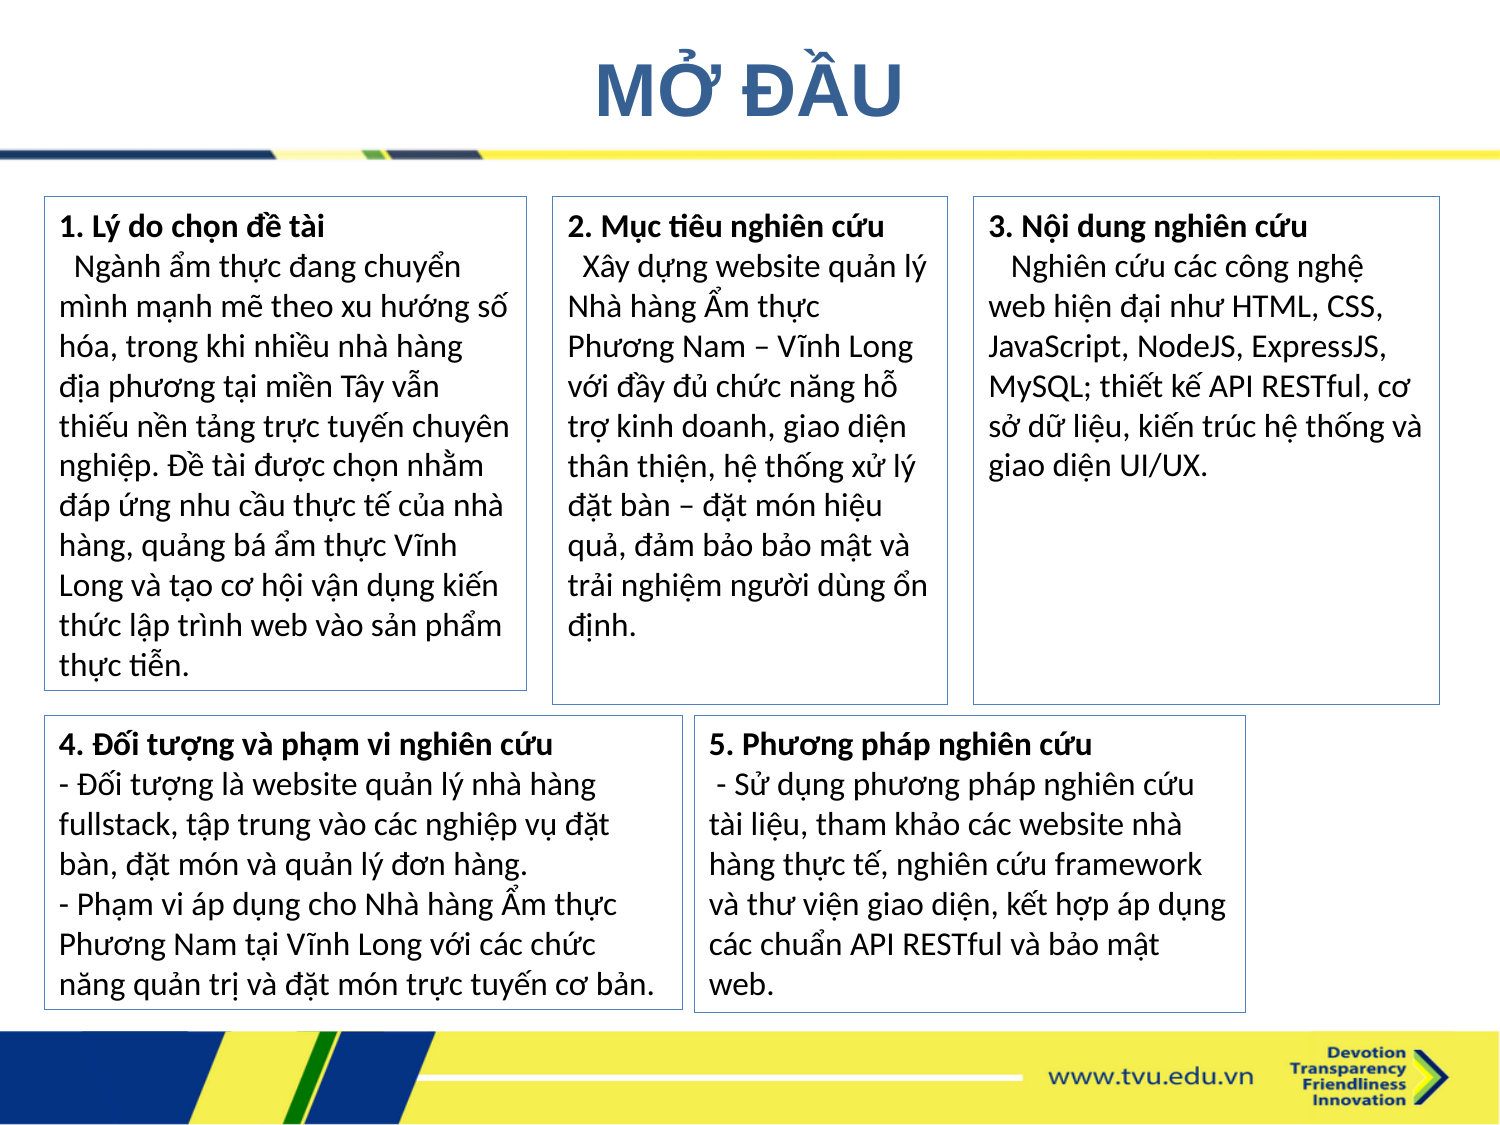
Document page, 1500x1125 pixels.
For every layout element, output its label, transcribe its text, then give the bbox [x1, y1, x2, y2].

text_box 2. Mục tiêu nghiên cứu Xây dựng website quản lý Nhà hàng Ẩm thực Phương Nam – Vĩnh Long với đầy đủ chức năng hỗ trợ kinh doanh, giao diện thân thiện, hệ thống xử lý đặt bàn – đặt món hiệu quả, đảm bảo bảo mật và trải nghiệm người dùng ổn định. [552, 196, 948, 705]
title MỞ ĐẦU [75, 45, 1425, 129]
text_box 1. Lý do chọn đề tài Ngành ẩm thực đang chuyển mình mạnh mẽ theo xu hướng số hóa, trong khi nhiều nhà hàng địa phương tại miền Tây vẫn thiếu nền tảng trực tuyến chuyên nghiệp. Đề tài được chọn nhằm đáp ứng nhu cầu thực tế của nhà hàng, quảng bá ẩm thực Vĩnh Long và tạo cơ hội vận dụng kiến thức lập trình web vào sản phẩm thực tiễn. [44, 196, 527, 691]
text_box 3. Nội dung nghiên cứu Nghiên cứu các công nghệ web hiện đại như HTML, CSS, JavaScript, NodeJS, ExpressJS, MySQL; thiết kế API RESTful, cơ sở dữ liệu, kiến trúc hệ thống và giao diện UI/UX. [973, 196, 1440, 705]
text_box 4. Đối tượng và phạm vi nghiên cứu - Đối tượng là website quản lý nhà hàng fullstack, tập trung vào các nghiệp vụ đặt bàn, đặt món và quản lý đơn hàng. - Phạm vi áp dụng cho Nhà hàng Ẩm thực Phương Nam tại Vĩnh Long với các chức năng quản trị và đặt món trực tuyến cơ bản. [44, 715, 683, 1010]
picture [0, 1031, 1500, 1125]
text_box 5. Phương pháp nghiên cứu - Sử dụng phương pháp nghiên cứu tài liệu, tham khảo các website nhà hàng thực tế, nghiên cứu framework và thư viện giao diện, kết hợp áp dụng các chuẩn API RESTful và bảo mật web. [694, 715, 1246, 1013]
picture [0, 147, 1500, 162]
